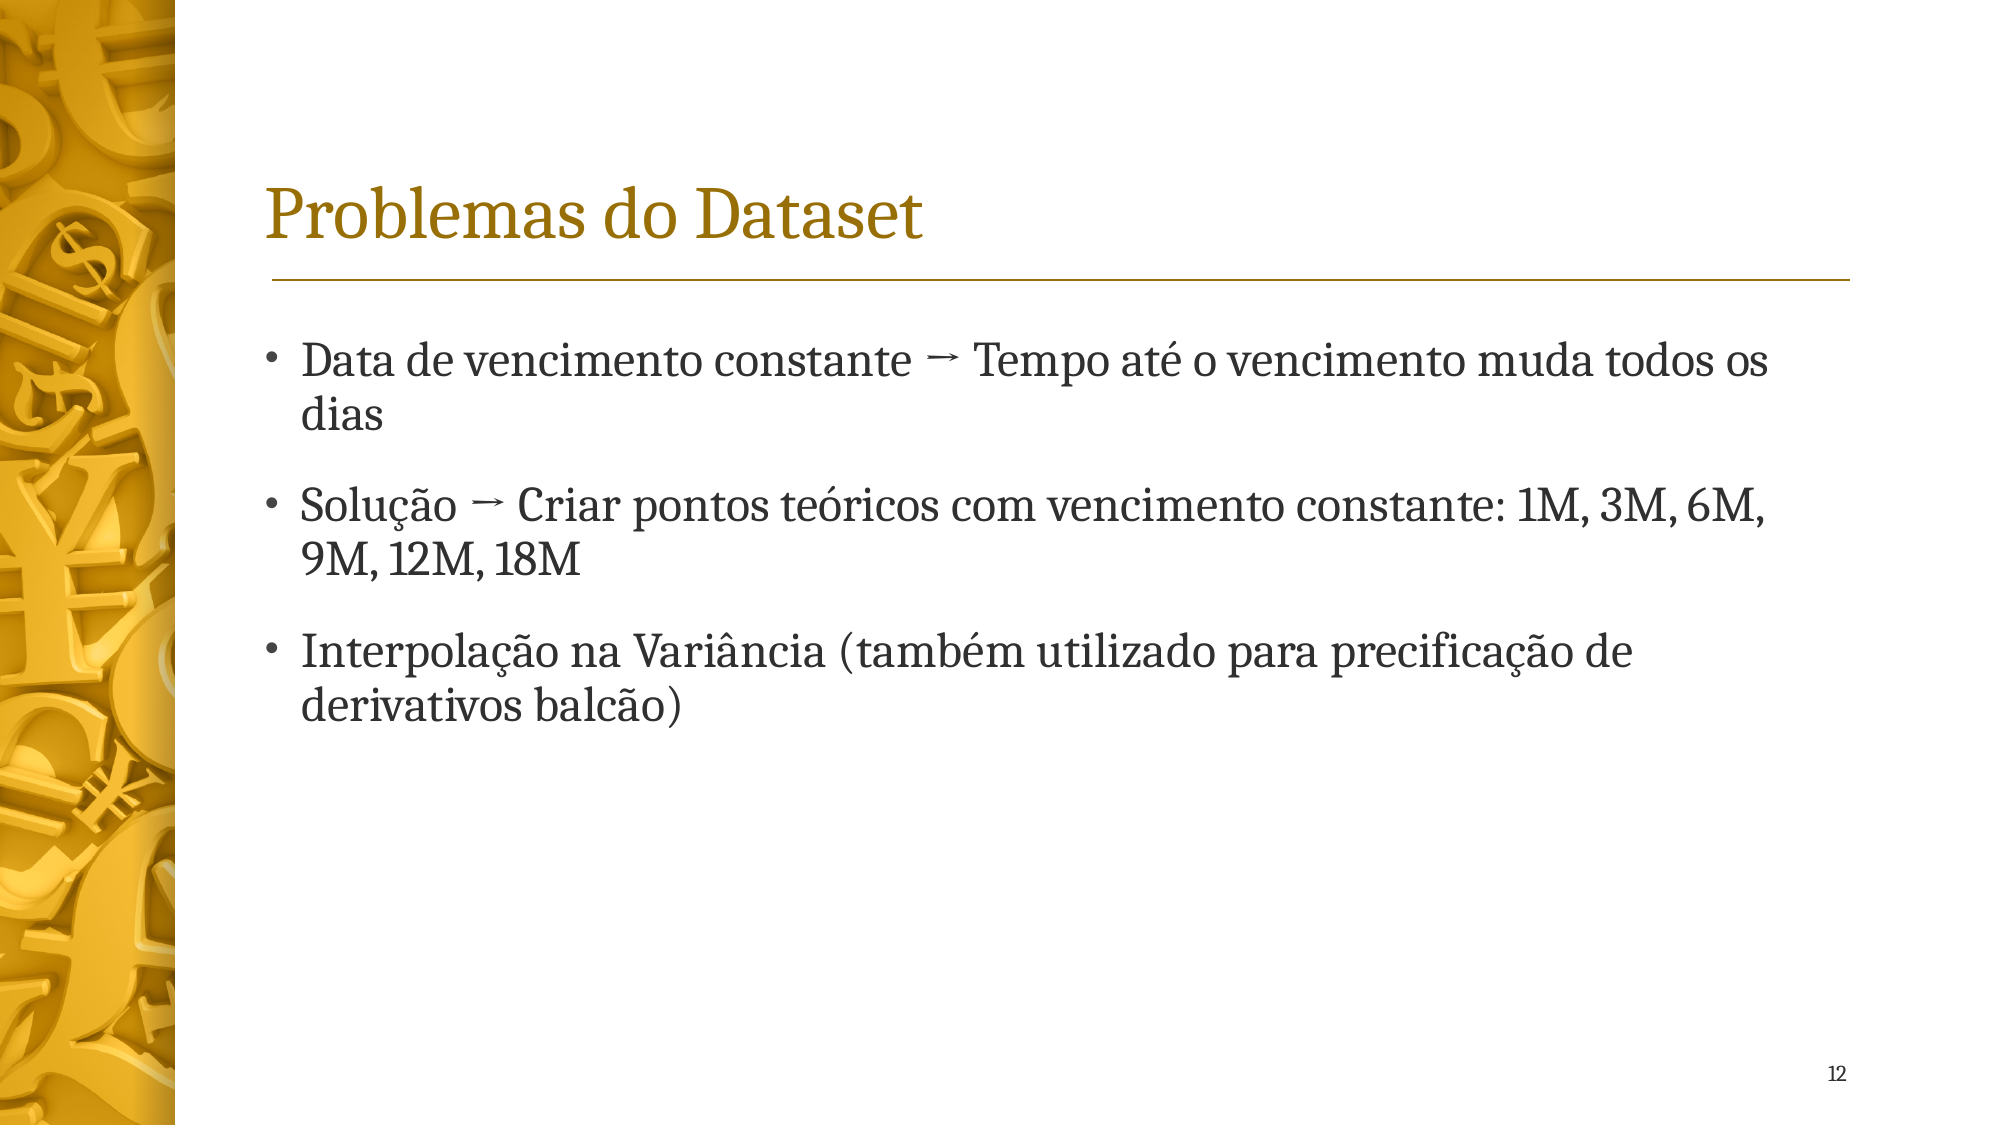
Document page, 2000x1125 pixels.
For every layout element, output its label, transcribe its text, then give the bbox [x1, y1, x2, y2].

slide_number 12 [1687, 1050, 1863, 1096]
picture [0, 0, 175, 1125]
title Problemas do Dataset [249, 62, 1863, 263]
